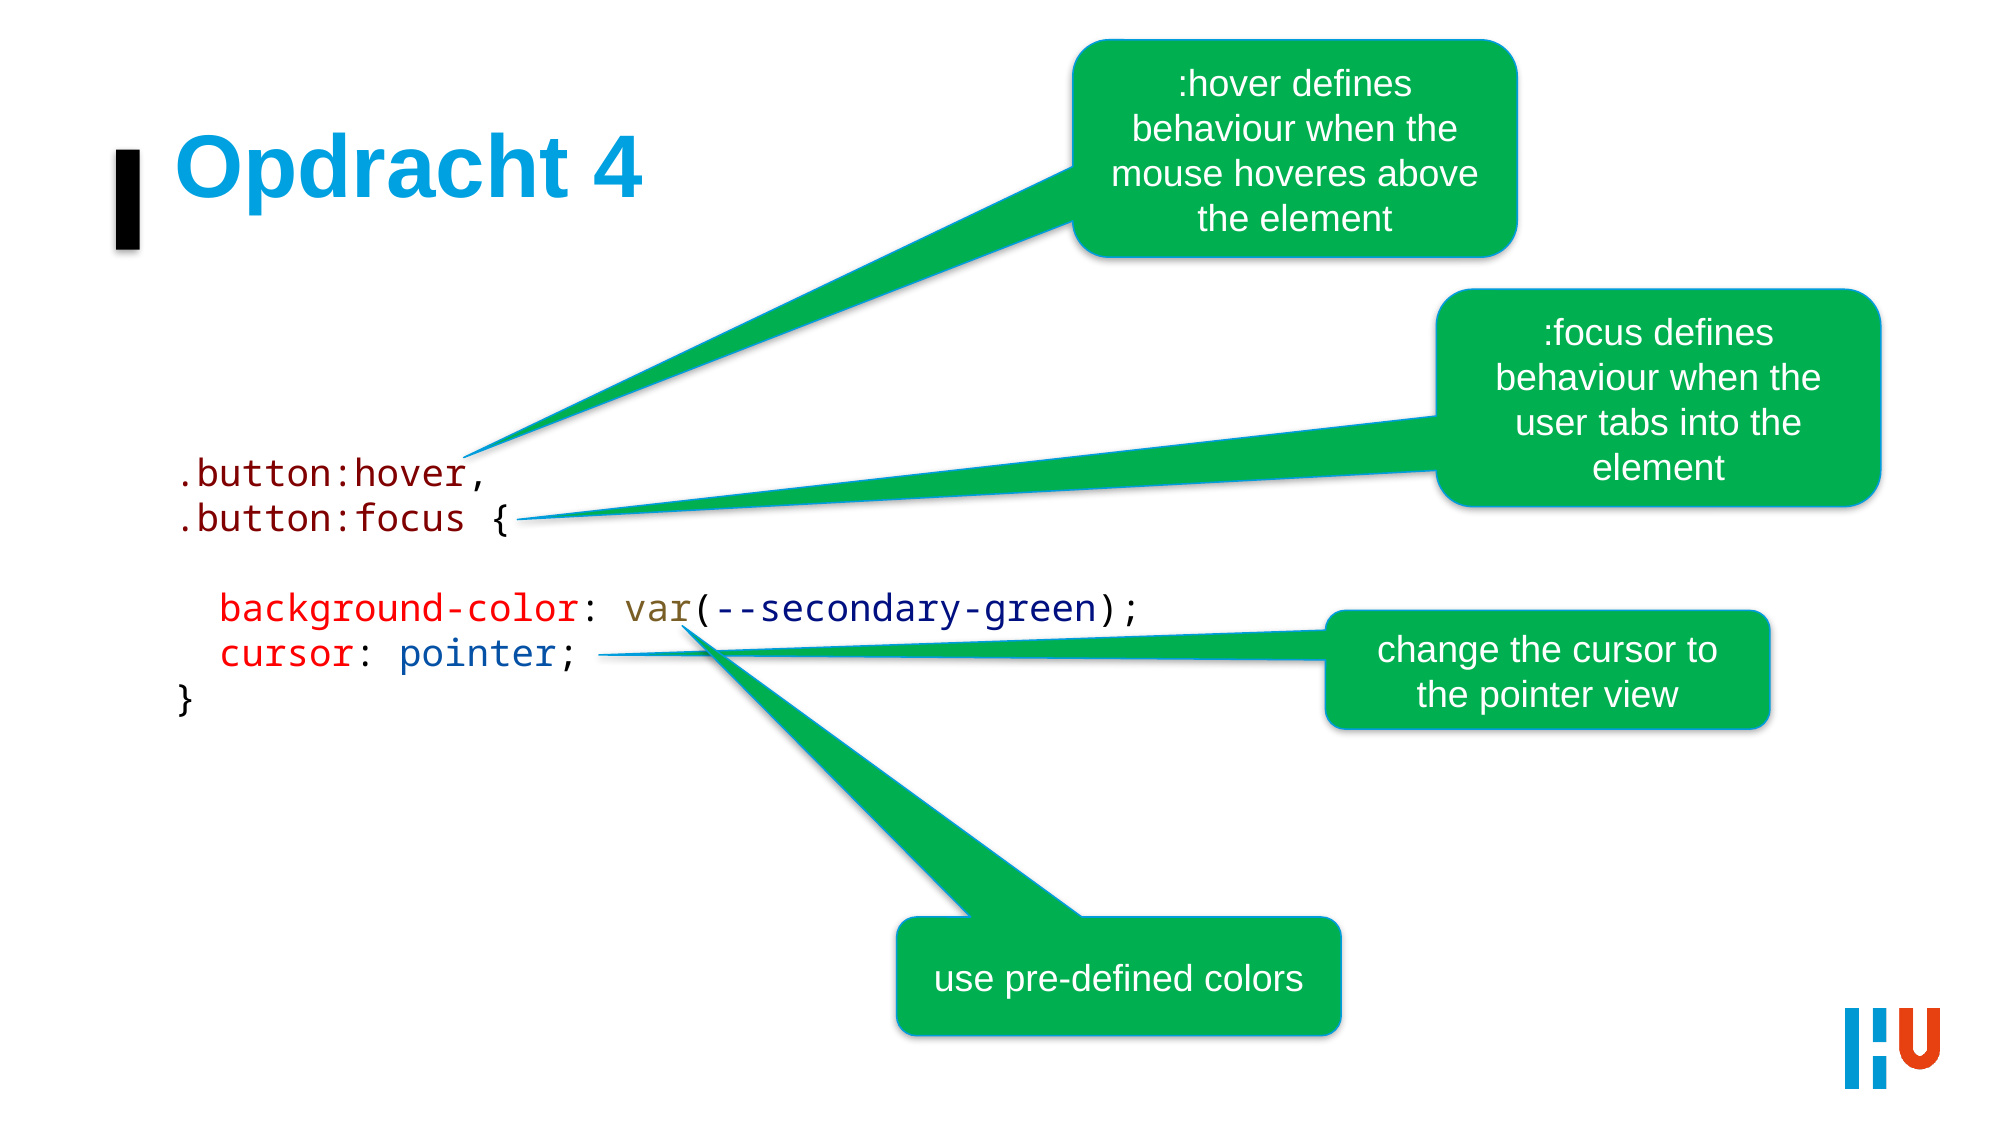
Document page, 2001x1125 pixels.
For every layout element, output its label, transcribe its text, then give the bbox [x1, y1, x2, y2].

title Opdracht 4 [968, 53, 1788, 271]
text_box .button:hover, .button:focus { background-color: var(--secondary-green); cursor: pointer; } [159, 441, 1788, 726]
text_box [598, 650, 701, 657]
text_box :hover defines behaviour when the mouse hoveres above the element [462, 38, 1519, 459]
text_box :focus defines behaviour when the user tabs into the element [516, 288, 1882, 521]
picture [1860, 1008, 1940, 1089]
title Opdracht 4 [159, 53, 1076, 271]
text_box change the cursor to the pointer view [720, 609, 1771, 730]
text_box use pre-defined colors [681, 625, 1342, 1037]
